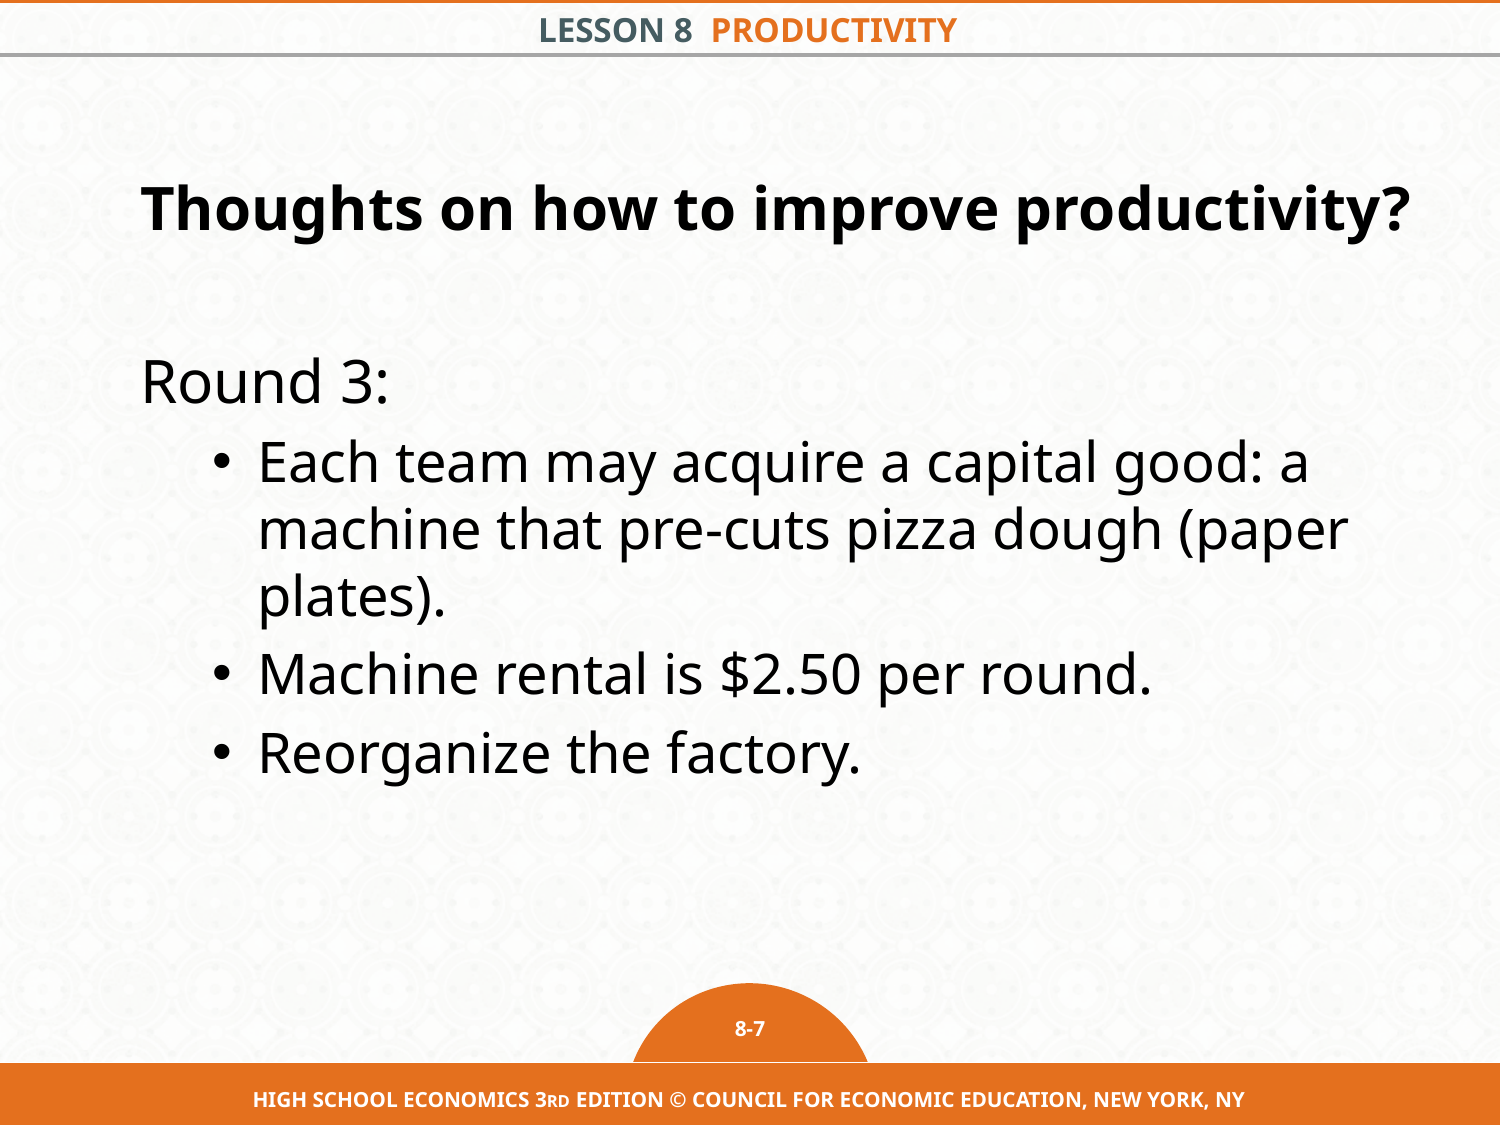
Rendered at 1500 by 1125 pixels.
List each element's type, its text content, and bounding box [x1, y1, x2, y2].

picture [0, 57, 1500, 1062]
picture [0, 3, 1500, 53]
list Thoughts on how to improve productivity? Round 3: Each team may acquire a capital good: a machine that pre-cuts pizza dough (paper plates). Machine rental is $2.50 per round. Reorganize the factory. [125, 162, 1438, 838]
